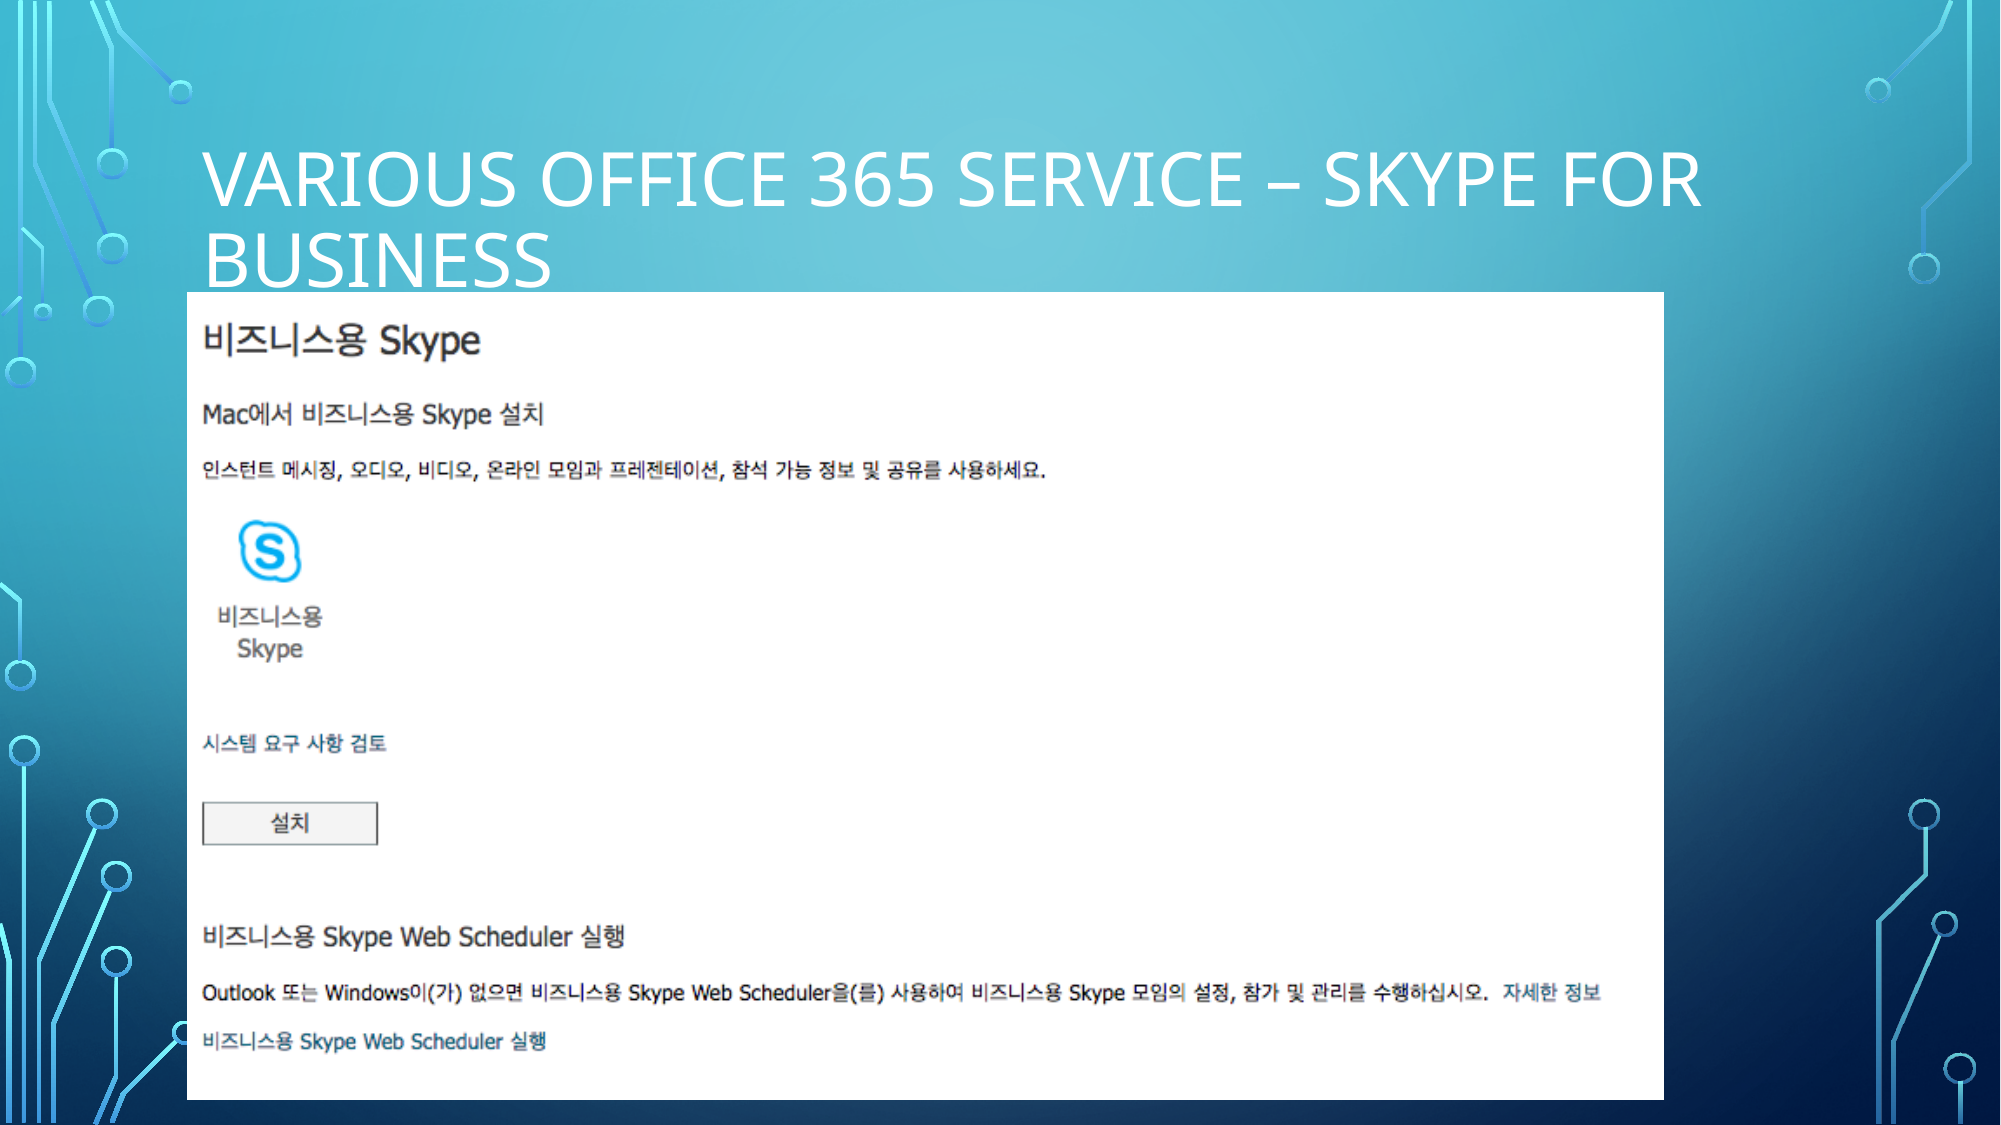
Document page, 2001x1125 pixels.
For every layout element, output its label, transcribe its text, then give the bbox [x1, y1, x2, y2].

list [186, 292, 1665, 1101]
title Various office 365 service – skype for business [187, 101, 1813, 344]
